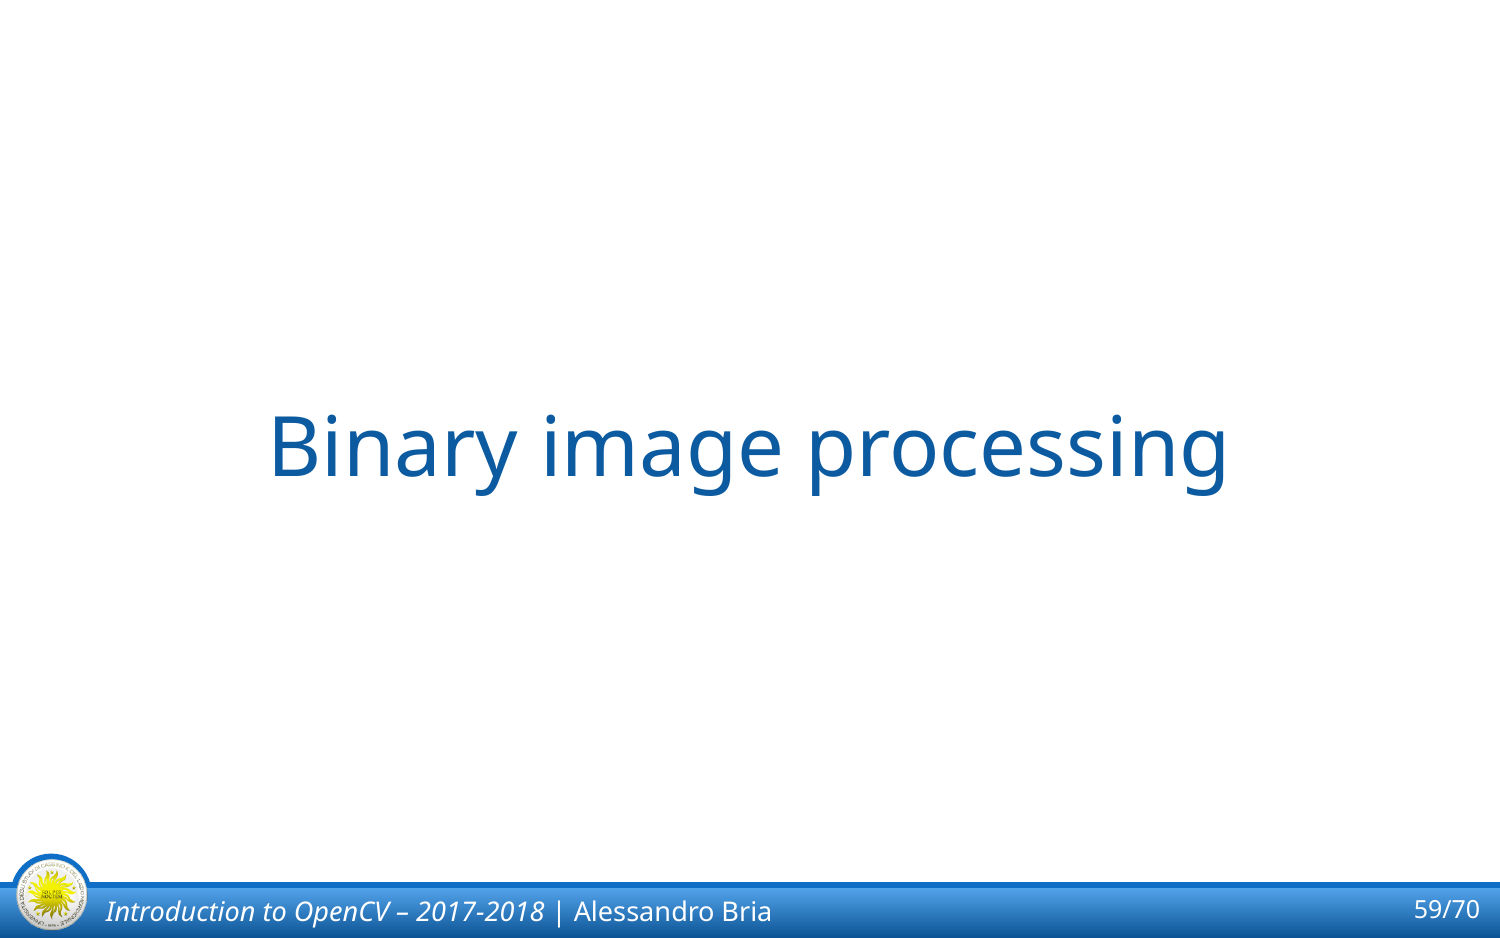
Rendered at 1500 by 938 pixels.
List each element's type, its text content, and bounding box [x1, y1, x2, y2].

title Binary image processing [103, 29, 1397, 857]
picture [15, 858, 88, 931]
